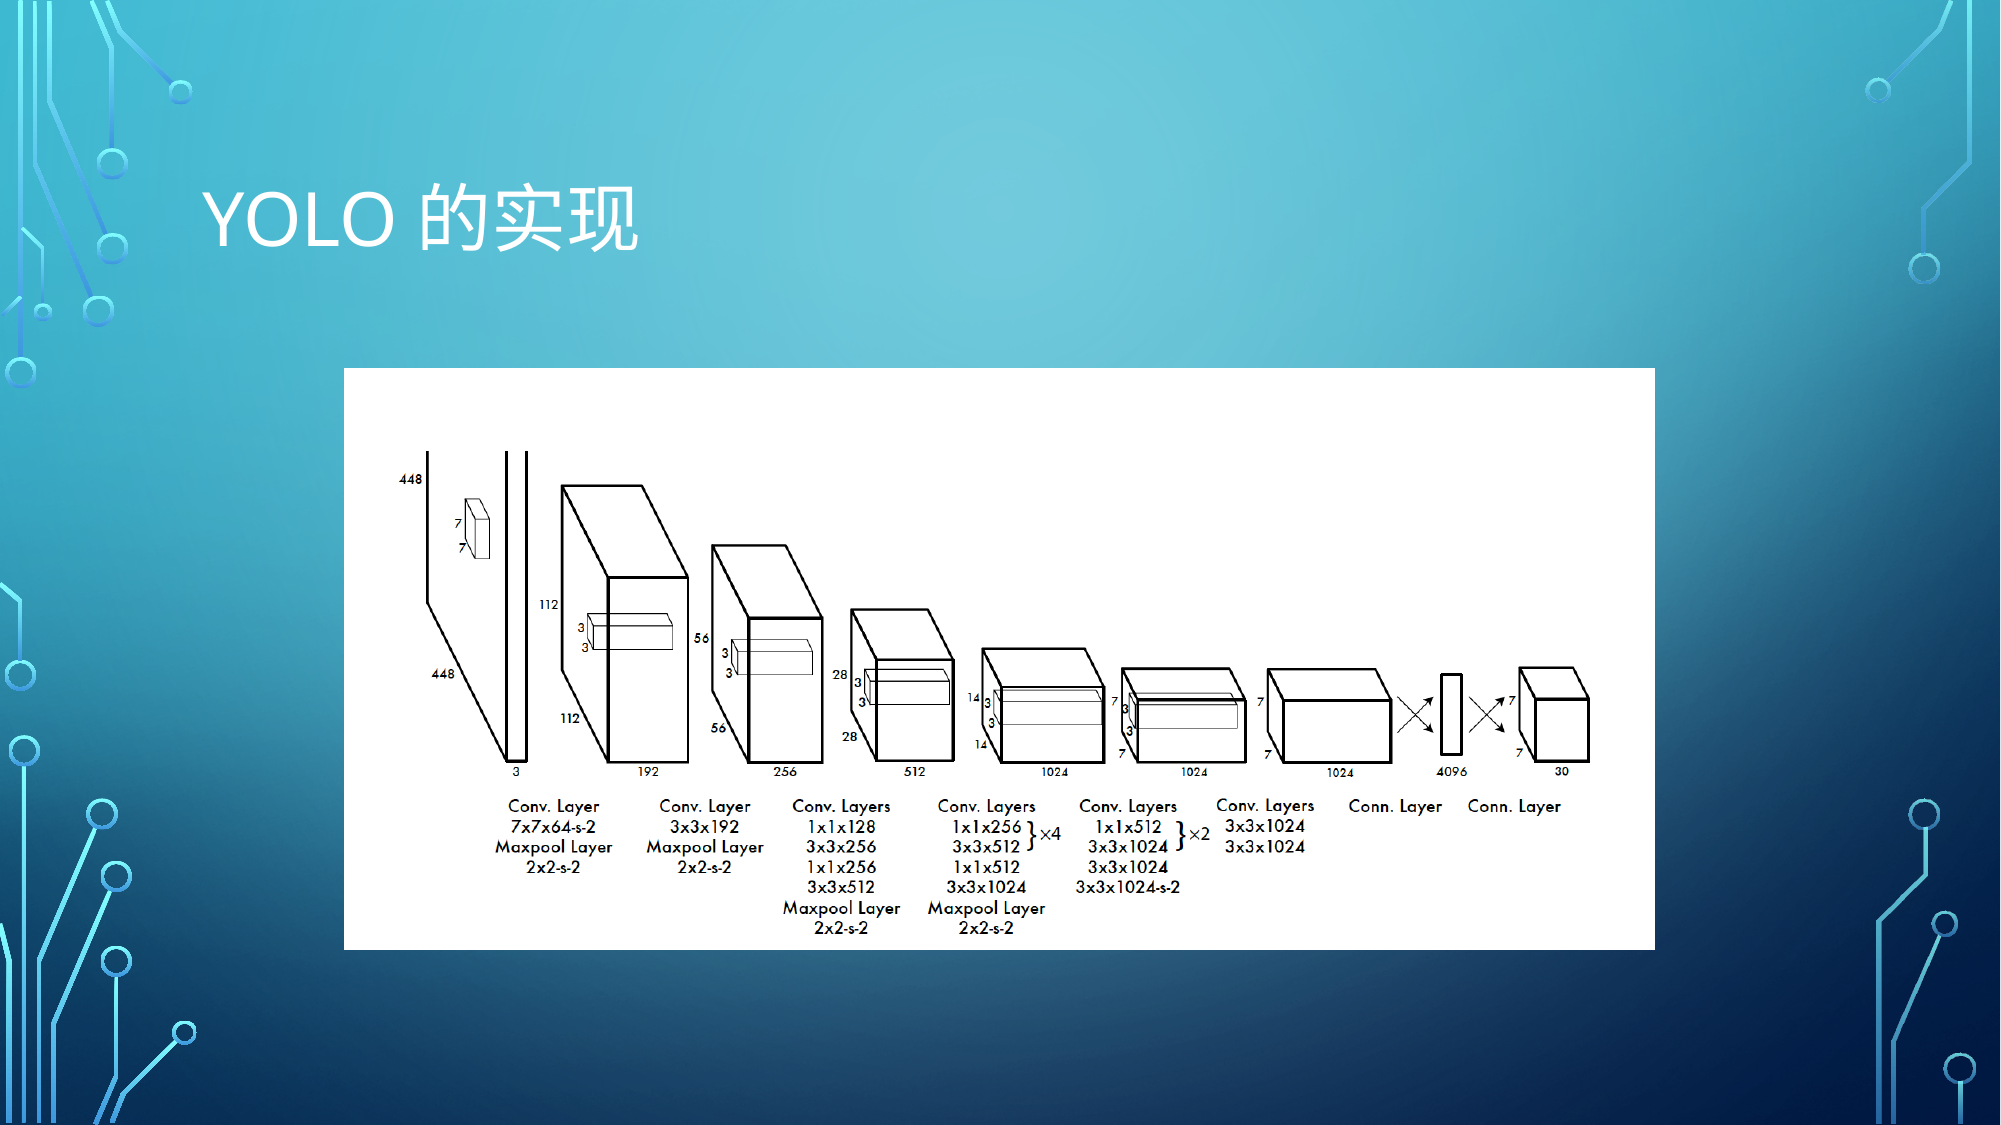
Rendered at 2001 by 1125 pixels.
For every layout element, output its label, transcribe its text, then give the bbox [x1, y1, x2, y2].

title YOLO的实现 [187, 101, 1813, 344]
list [344, 368, 1655, 951]
